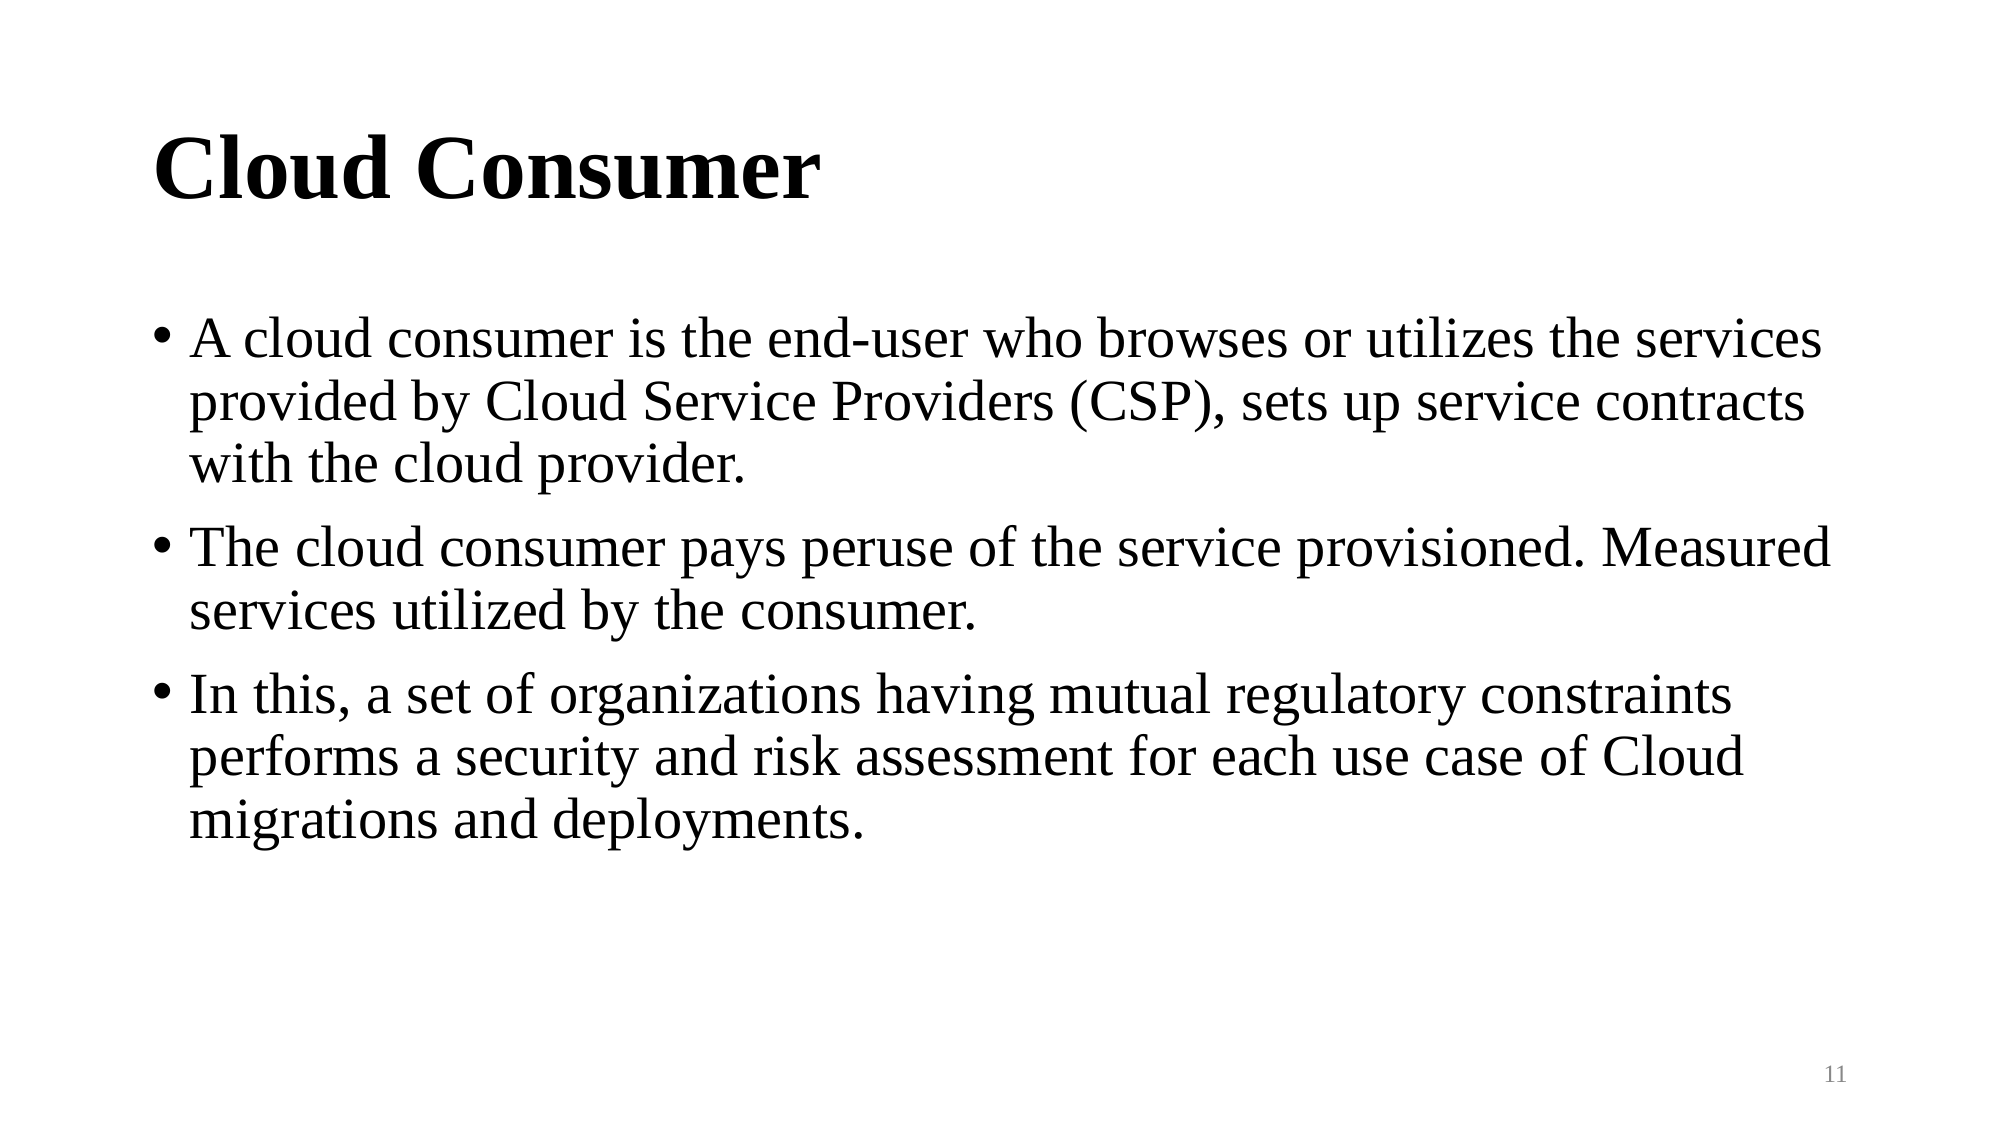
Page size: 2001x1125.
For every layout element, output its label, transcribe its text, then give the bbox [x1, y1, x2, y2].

list A cloud consumer is the end-user who browses or utilizes the services provided by Cloud Service Providers (CSP), sets up service contracts with the cloud provider. The cloud consumer pays peruse of the service provisioned. Measured services utilized by the consumer. In this, a set of organizations having mutual regulatory constraints performs a security and risk assessment for each use case of Cloud migrations and deployments. [137, 299, 1863, 1014]
title Cloud Consumer [137, 59, 1863, 278]
slide_number 11 [1412, 1042, 1863, 1103]
